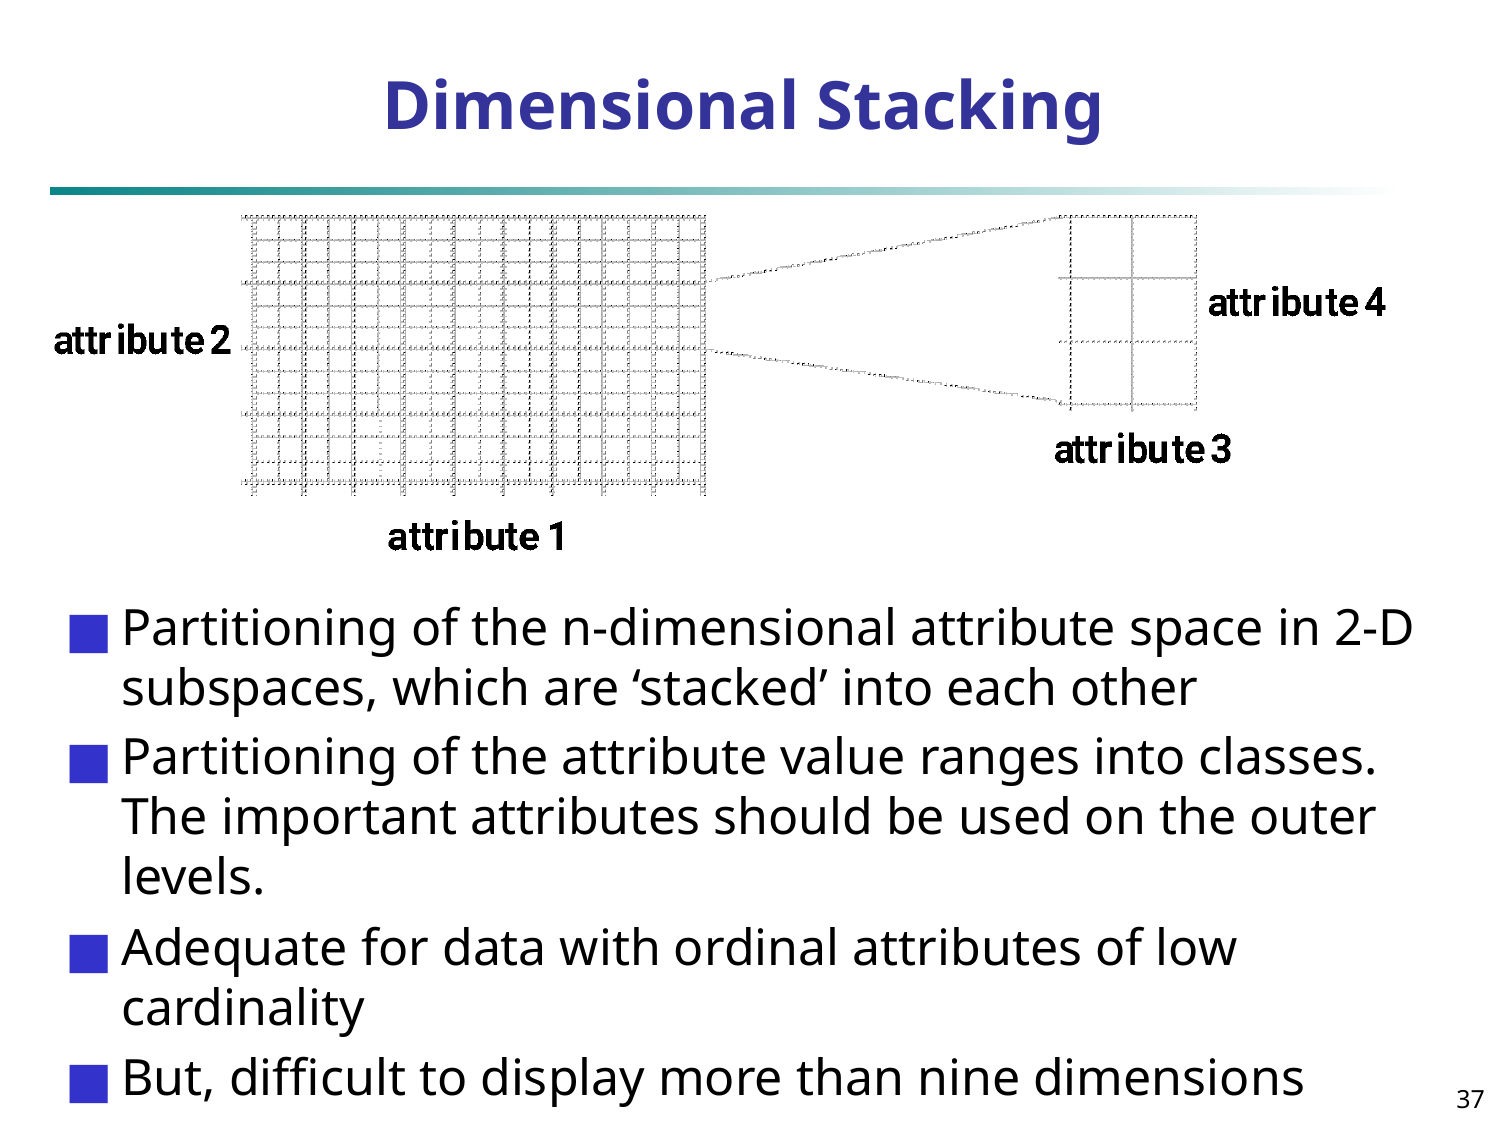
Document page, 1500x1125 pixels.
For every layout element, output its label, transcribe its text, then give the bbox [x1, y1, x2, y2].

title Dimensional Stacking [24, 50, 1463, 150]
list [49, 212, 1388, 562]
list Partitioning of the n-dimensional attribute space in 2-D subspaces, which are ‘stacked’ into each other Partitioning of the attribute value ranges into classes. The important attributes should be used on the outer levels. Adequate for data with ordinal attributes of low cardinality But, difficult to display more than nine dimensions Important to map dimensions appropriately [50, 587, 1463, 1050]
text_box ‹#› [1187, 1062, 1500, 1125]
